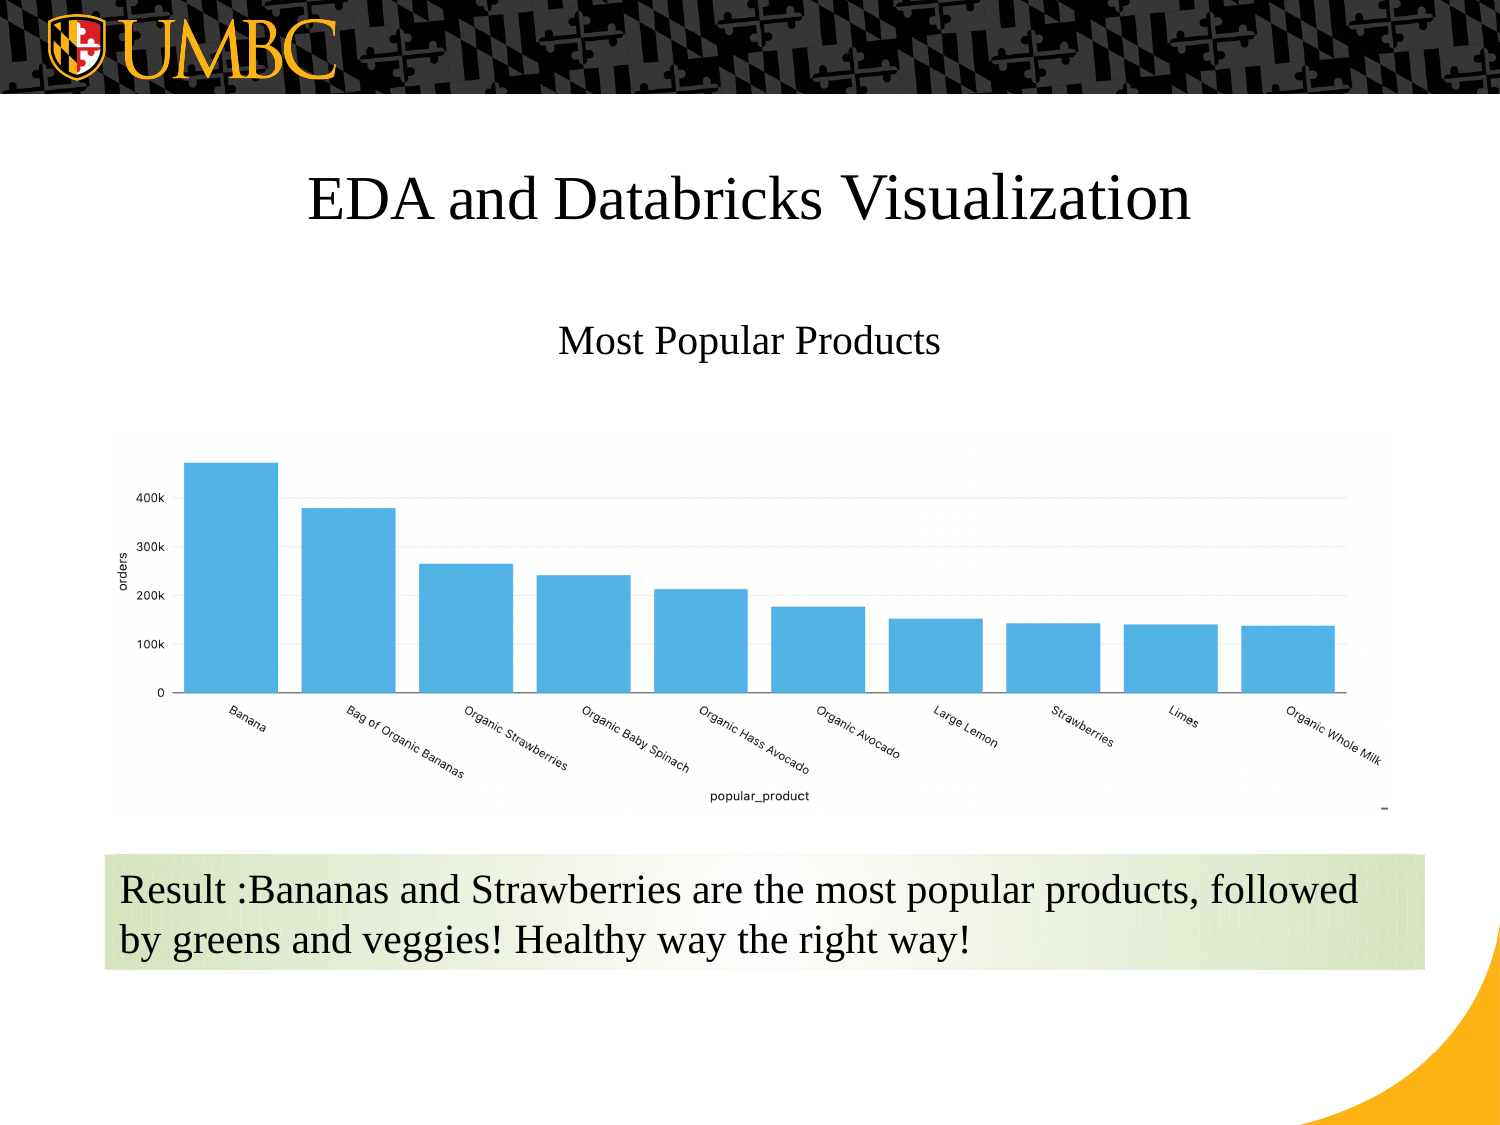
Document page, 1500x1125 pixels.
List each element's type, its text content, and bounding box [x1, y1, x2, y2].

text_box Most Popular Products [542, 305, 958, 371]
picture [1299, 921, 1500, 1125]
title EDA and Databricks Visualization [75, 98, 1425, 287]
picture [0, 0, 1500, 94]
picture [112, 432, 1388, 811]
text_box Result :Bananas and Strawberries are the most popular products, followed by greens and veggies! Healthy way the right way! [104, 854, 1425, 970]
